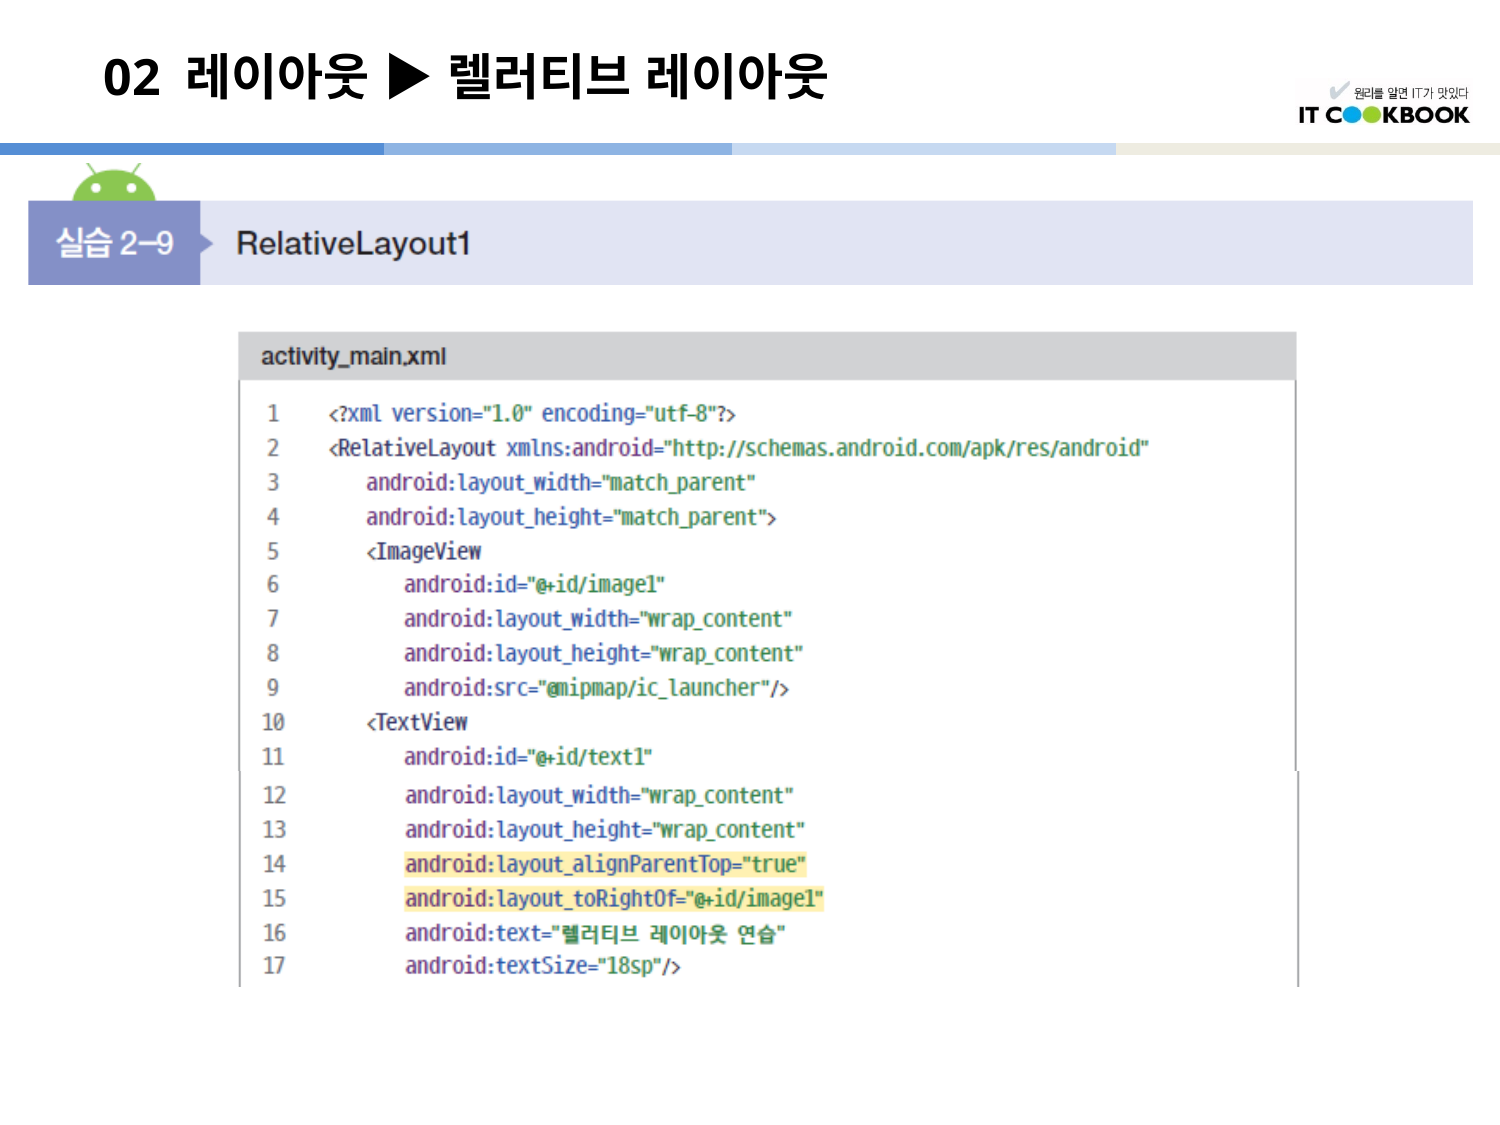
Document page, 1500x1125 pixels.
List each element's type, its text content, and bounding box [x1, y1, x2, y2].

title 02 레이아웃 ▶ 렐러티브 레이아웃 [88, 30, 1330, 121]
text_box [218, 327, 1351, 988]
picture [27, 163, 1473, 285]
picture [1295, 78, 1473, 125]
